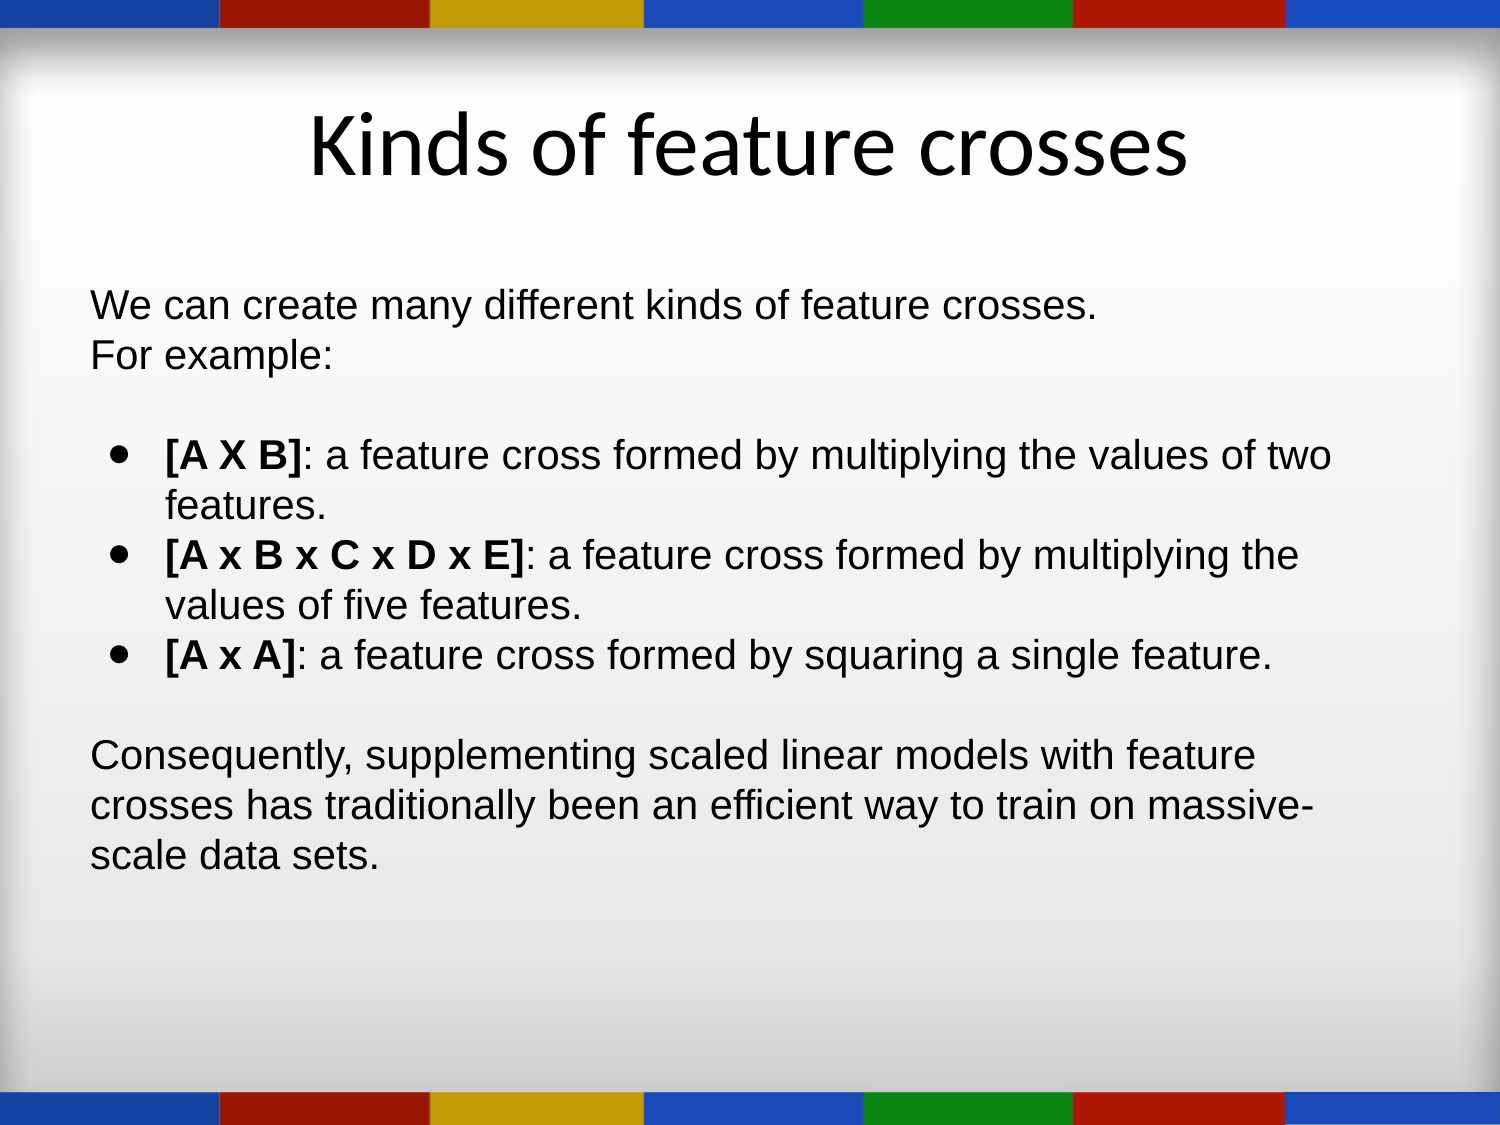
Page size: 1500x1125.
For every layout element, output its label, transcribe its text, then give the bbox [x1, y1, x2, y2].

title Kinds of feature crosses [75, 45, 1425, 233]
picture [0, 0, 1500, 1125]
list We can create many different kinds of feature crosses. For example: [A X B]: a feature cross formed by multiplying the values of two features. [A x B x C x D x E]: a feature cross formed by multiplying the values of five features. [A x A]: a feature cross formed by squaring a single feature. Consequently, supplementing scaled linear models with feature crosses has traditionally been an efficient way to train on massive-scale data sets. [75, 262, 1425, 1005]
